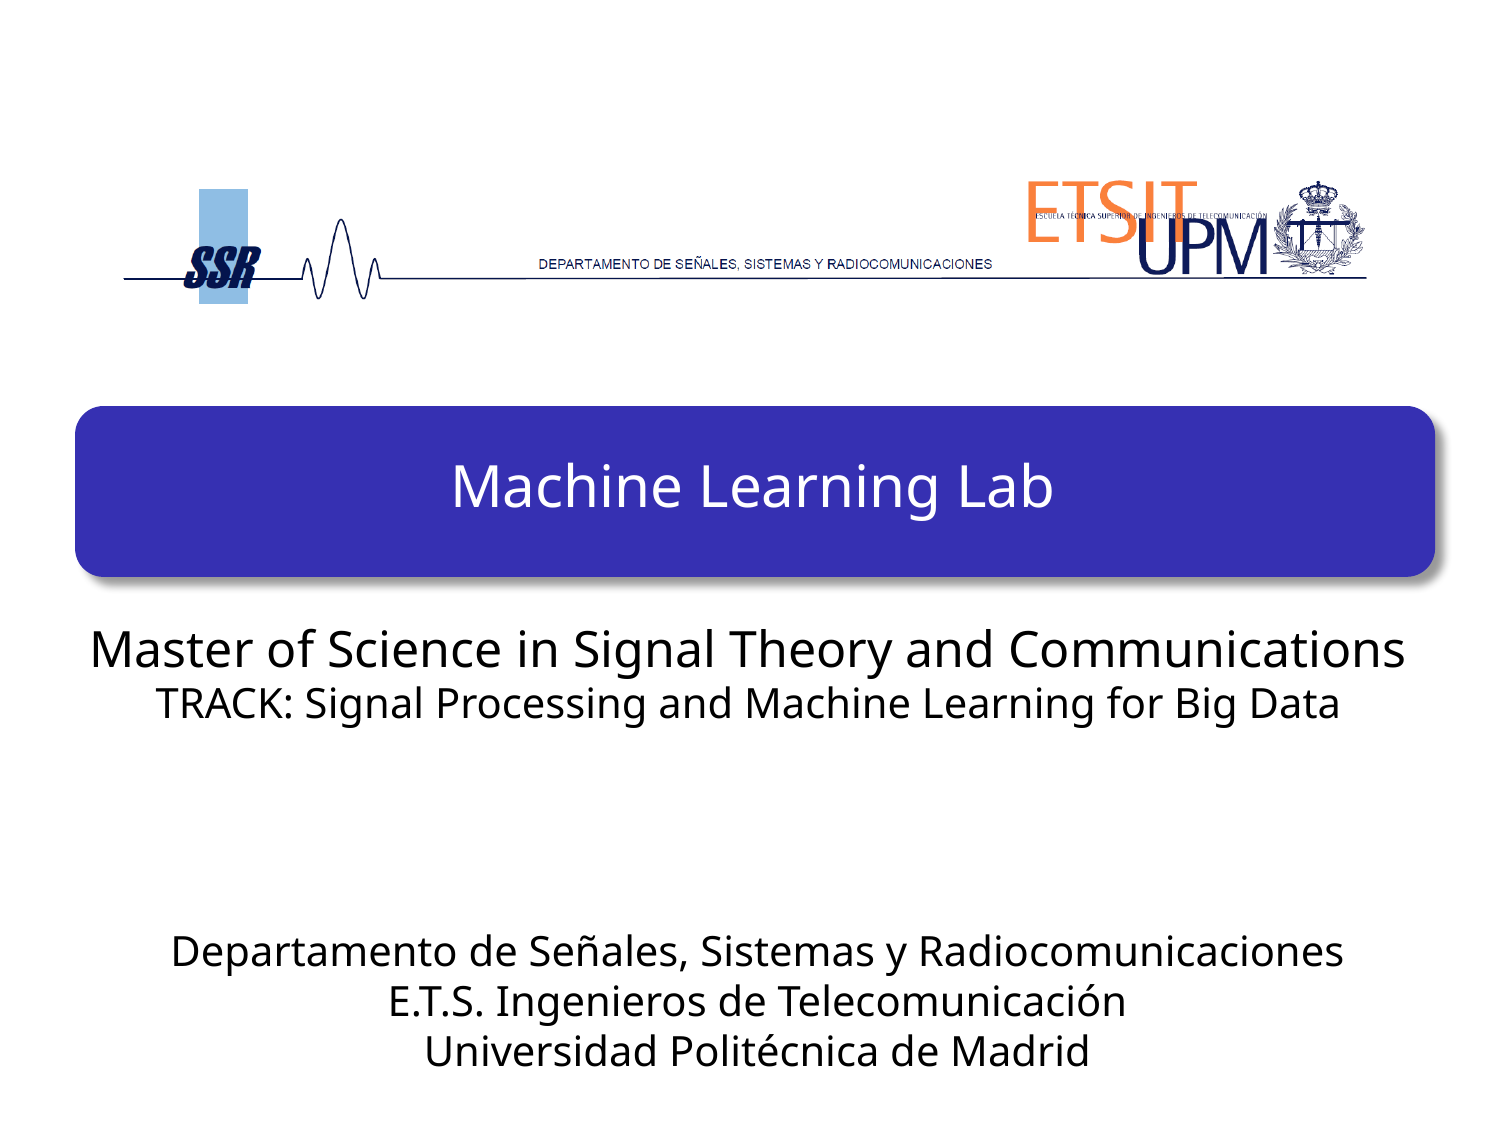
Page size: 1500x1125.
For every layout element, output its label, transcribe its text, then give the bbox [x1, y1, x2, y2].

picture [75, 137, 1399, 346]
title Machine Learning Lab [77, 390, 1428, 579]
